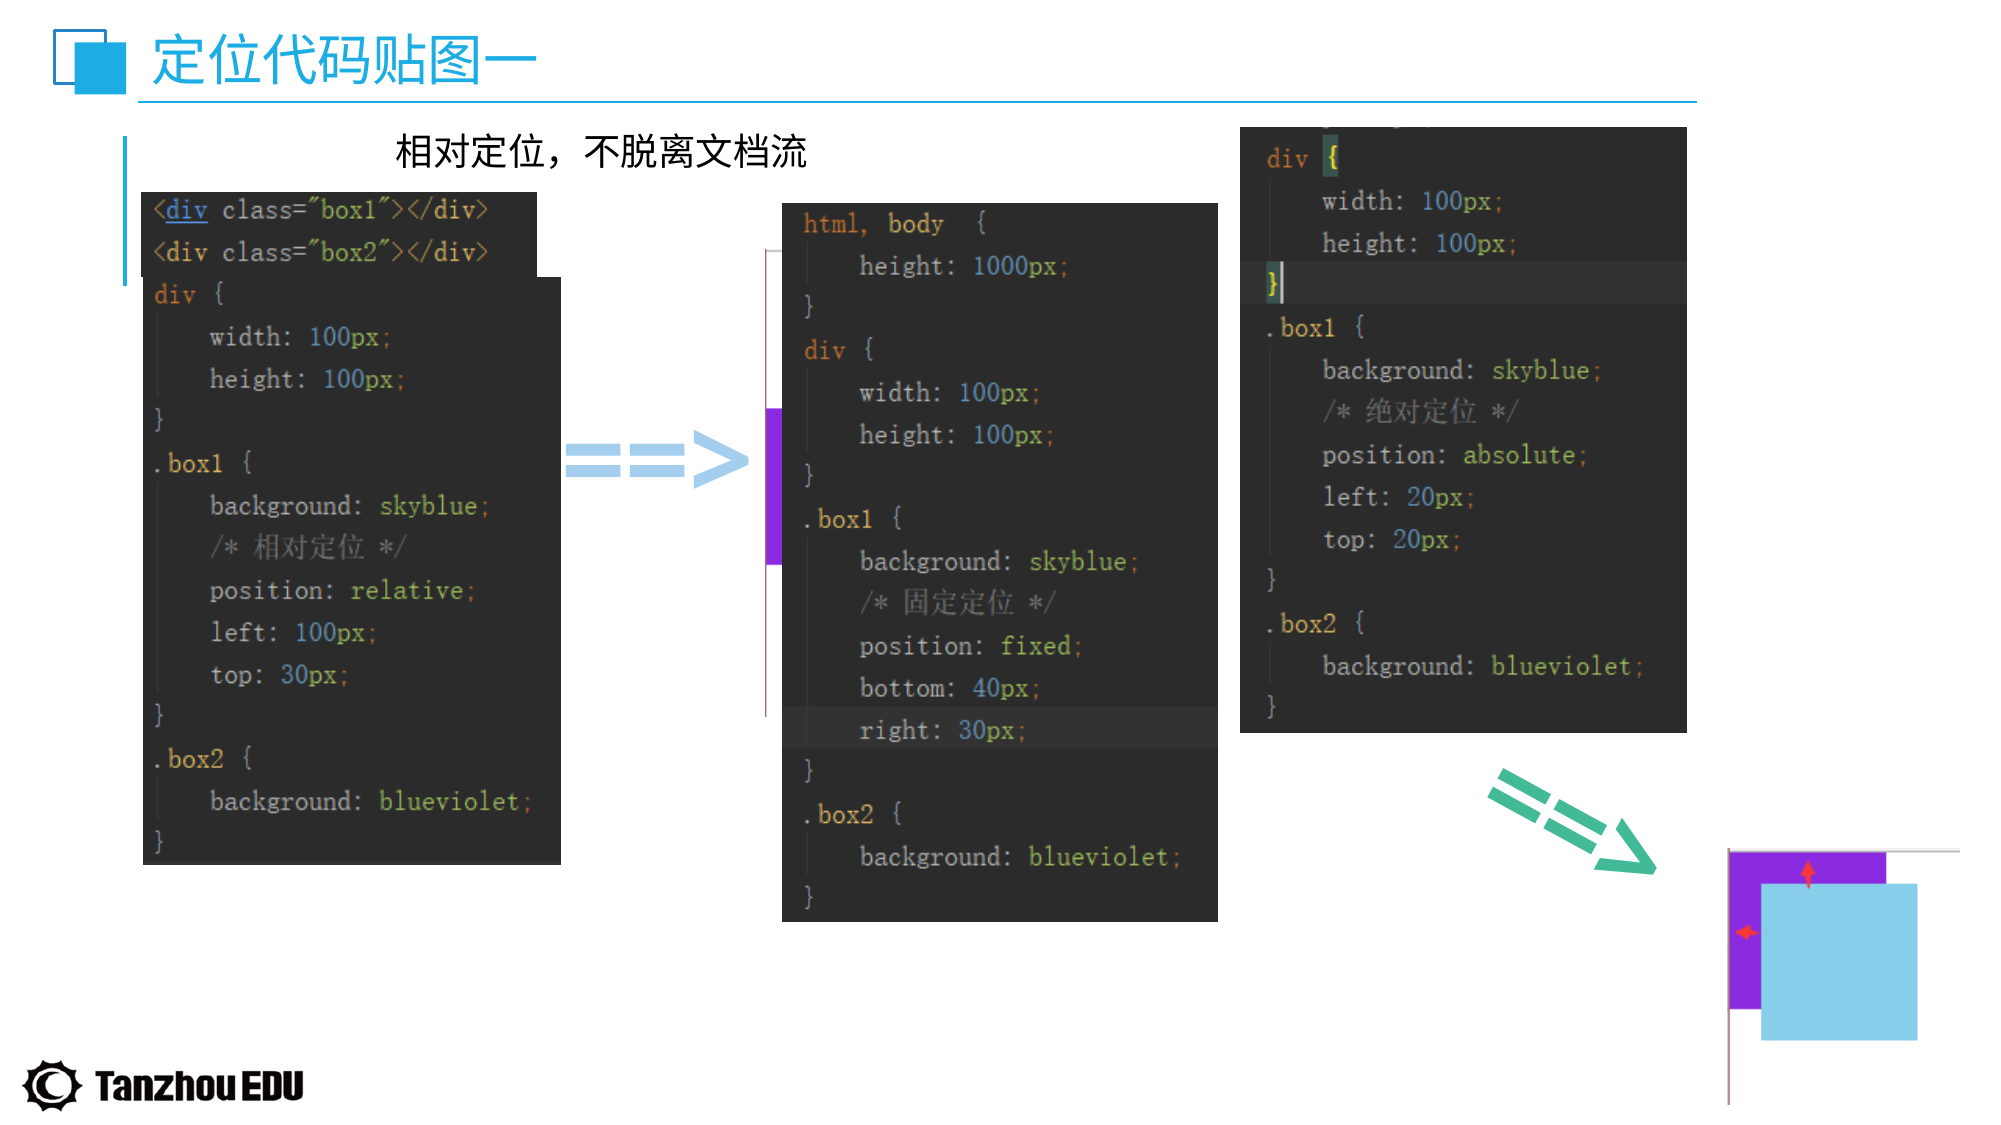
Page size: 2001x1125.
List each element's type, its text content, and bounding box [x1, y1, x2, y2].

picture [1239, 127, 1688, 733]
text_box ==> [1444, 740, 1712, 942]
picture [764, 202, 1219, 923]
picture [140, 192, 561, 866]
text_box 定位代码贴图一 [141, 34, 732, 90]
picture [1726, 848, 1961, 1105]
text_box ==> [568, 380, 758, 531]
text_box 相对定位，不脱离文档流 [380, 120, 823, 181]
picture [2, 1031, 328, 1125]
